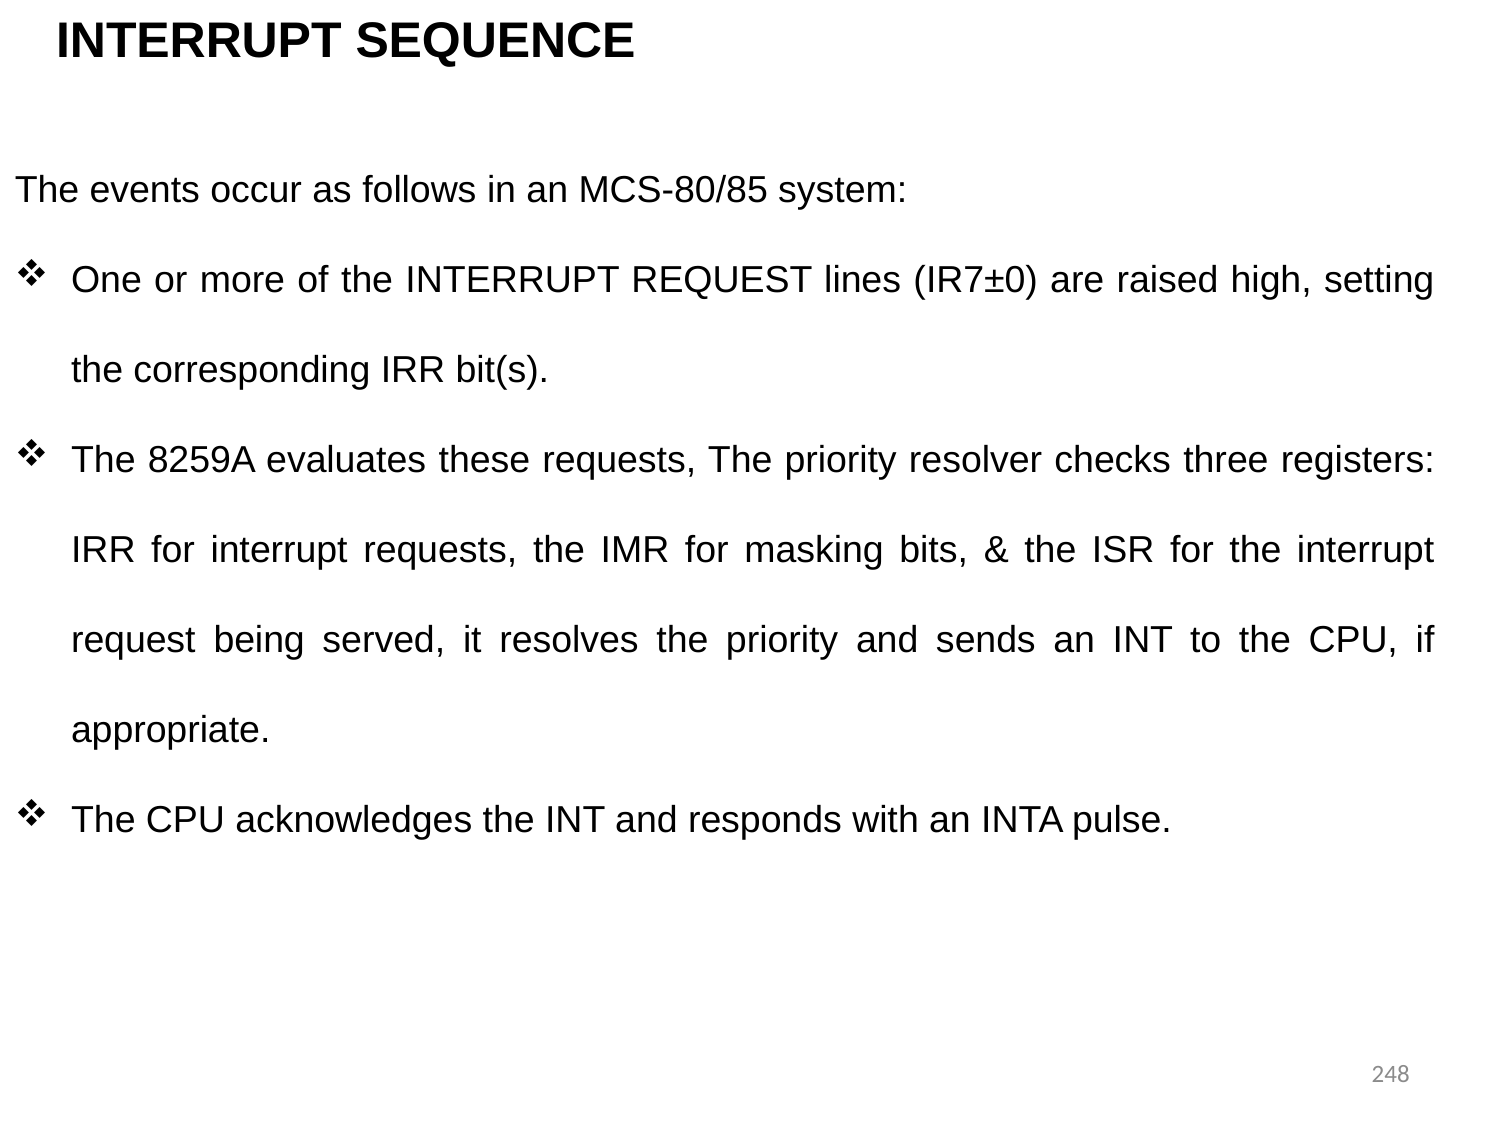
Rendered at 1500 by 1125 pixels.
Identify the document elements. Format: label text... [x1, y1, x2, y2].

text_box The events occur as follows in an MCS-80/85 system: One or more of the INTERRUPT REQUEST lines (IR7±0) are raised high, setting the corresponding IRR bit(s). The 8259A evaluates these requests, The priority resolver checks three registers: IRR for interrupt requests, the IMR for masking bits, & the ISR for the interrupt request being served, it resolves the priority and sends an INT to the CPU, if appropriate. The CPU acknowledges the INT and responds with an INTA pulse. [0, 112, 1450, 848]
slide_number 248 [1074, 1042, 1425, 1103]
text_box INTERRUPT SEQUENCE [41, 0, 651, 75]
